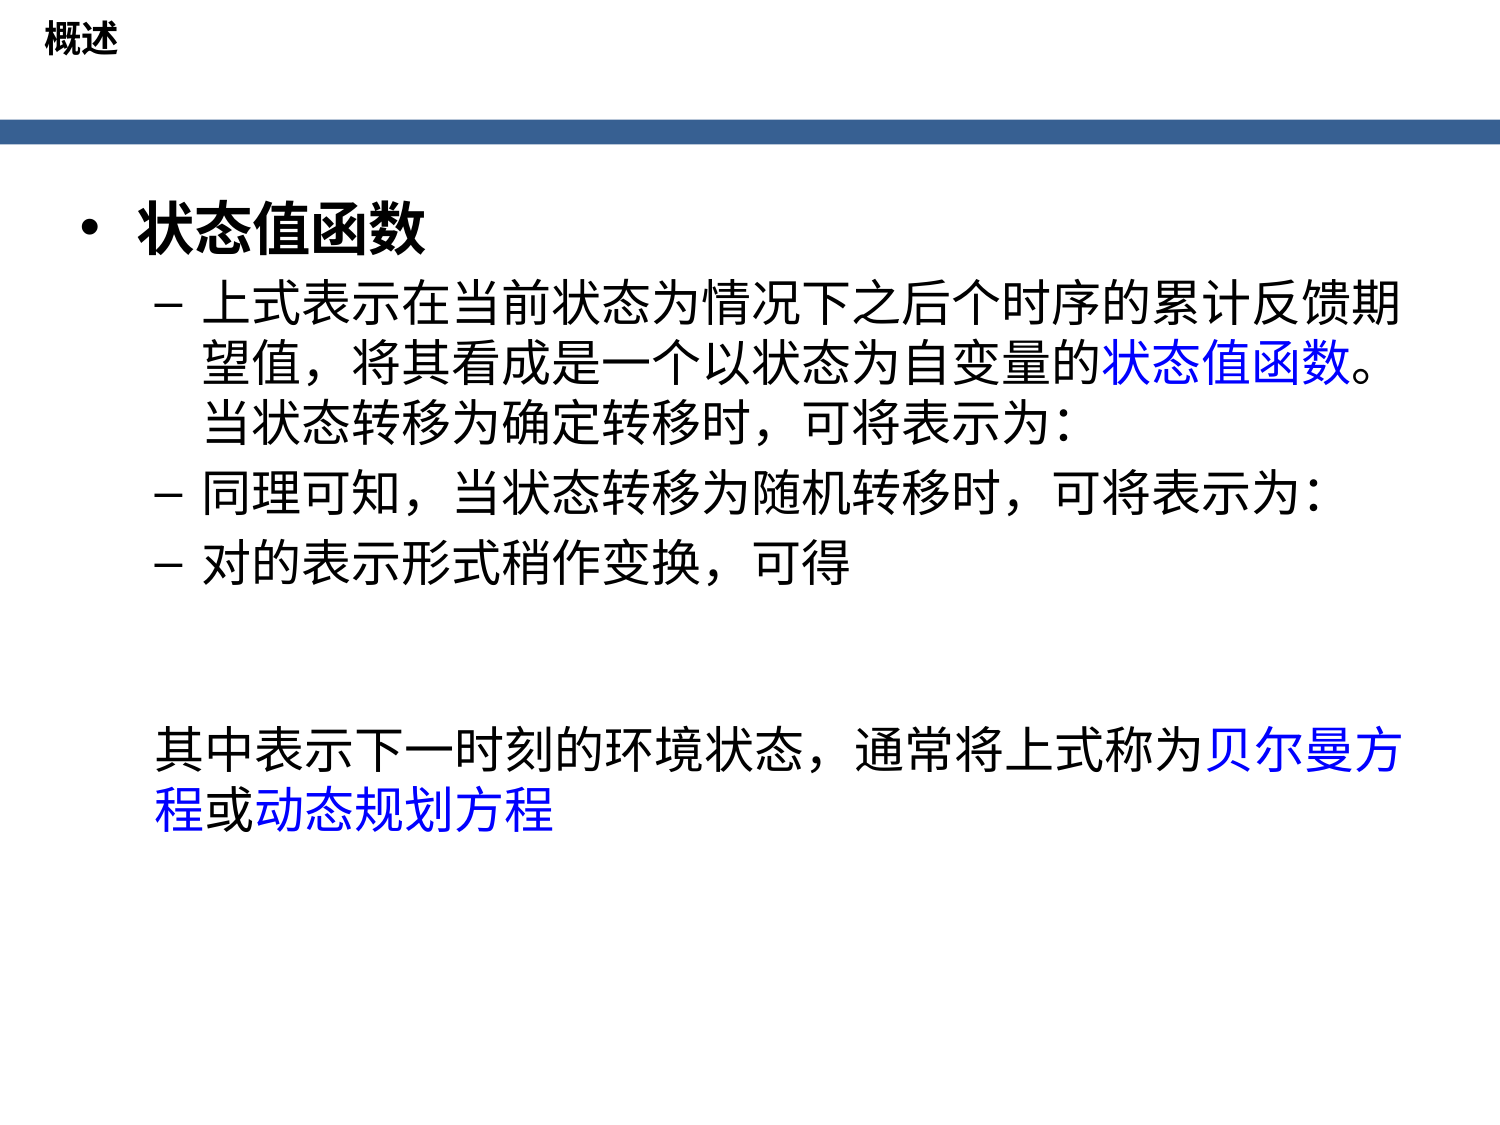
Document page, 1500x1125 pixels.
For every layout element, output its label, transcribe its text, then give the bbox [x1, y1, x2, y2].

title 概述 [29, 7, 1305, 91]
